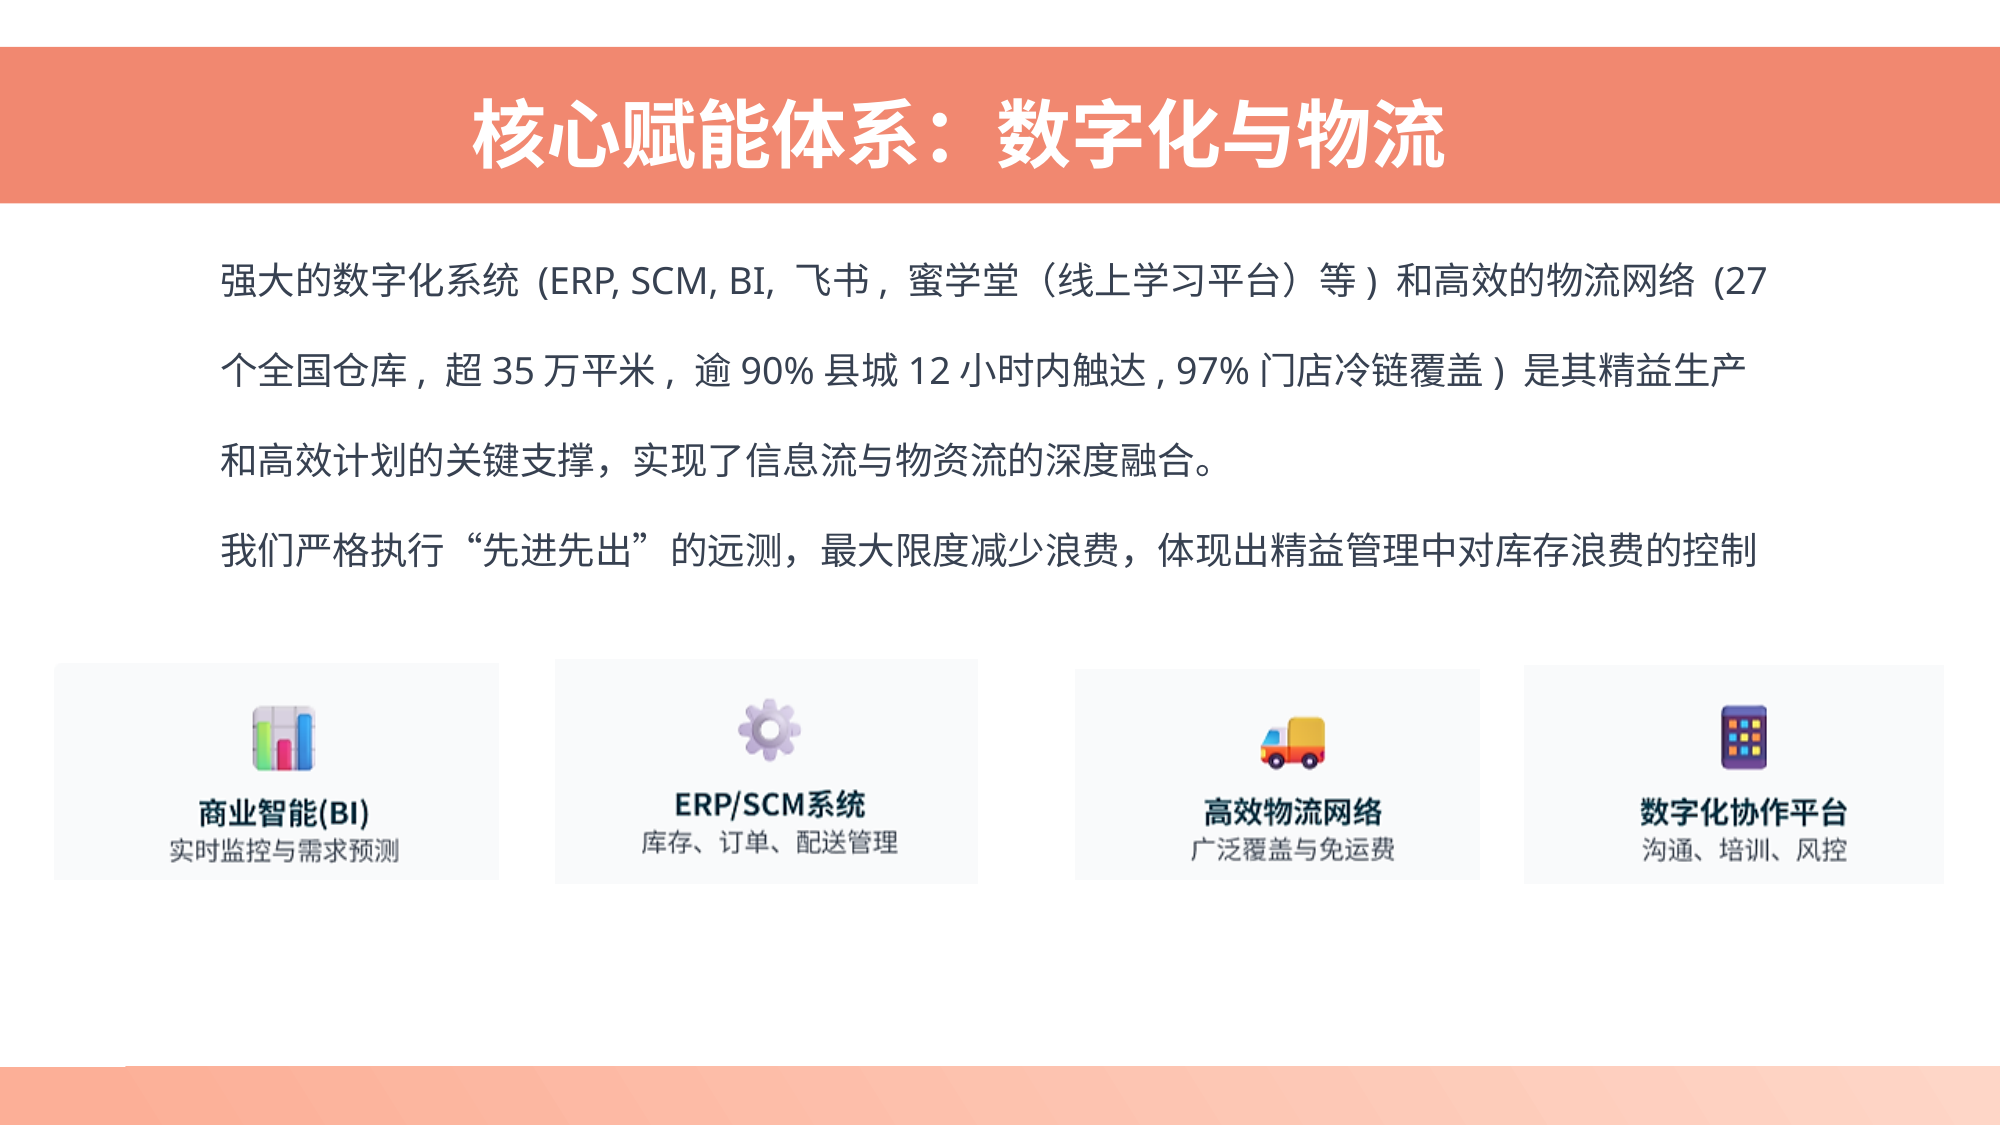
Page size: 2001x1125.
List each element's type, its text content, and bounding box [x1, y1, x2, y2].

picture [555, 659, 978, 884]
text_box [0, 1066, 2000, 1125]
picture [1075, 669, 1480, 880]
text_box 强大的数字化系统 (ERP, SCM, BI, 飞书, 蜜学堂（线上学习平台）等) 和高效的物流网络 (27个全国仓库, 超35万平米, 逾90%县城12小时内触达, 97%门店冷链覆盖) 是其精益生产和高效计划的关键支撑，实现了信息流与物资流的深度融合。 我们严格执行“先进先出”的远测，最大限度减少浪费，体现出精益管理中对库存浪费的控制 [205, 204, 1795, 580]
text_box 核心赋能体系：数字化与物流 [456, 80, 1604, 185]
picture [1524, 665, 1944, 884]
picture [54, 663, 499, 880]
text_box [0, 46, 2000, 204]
